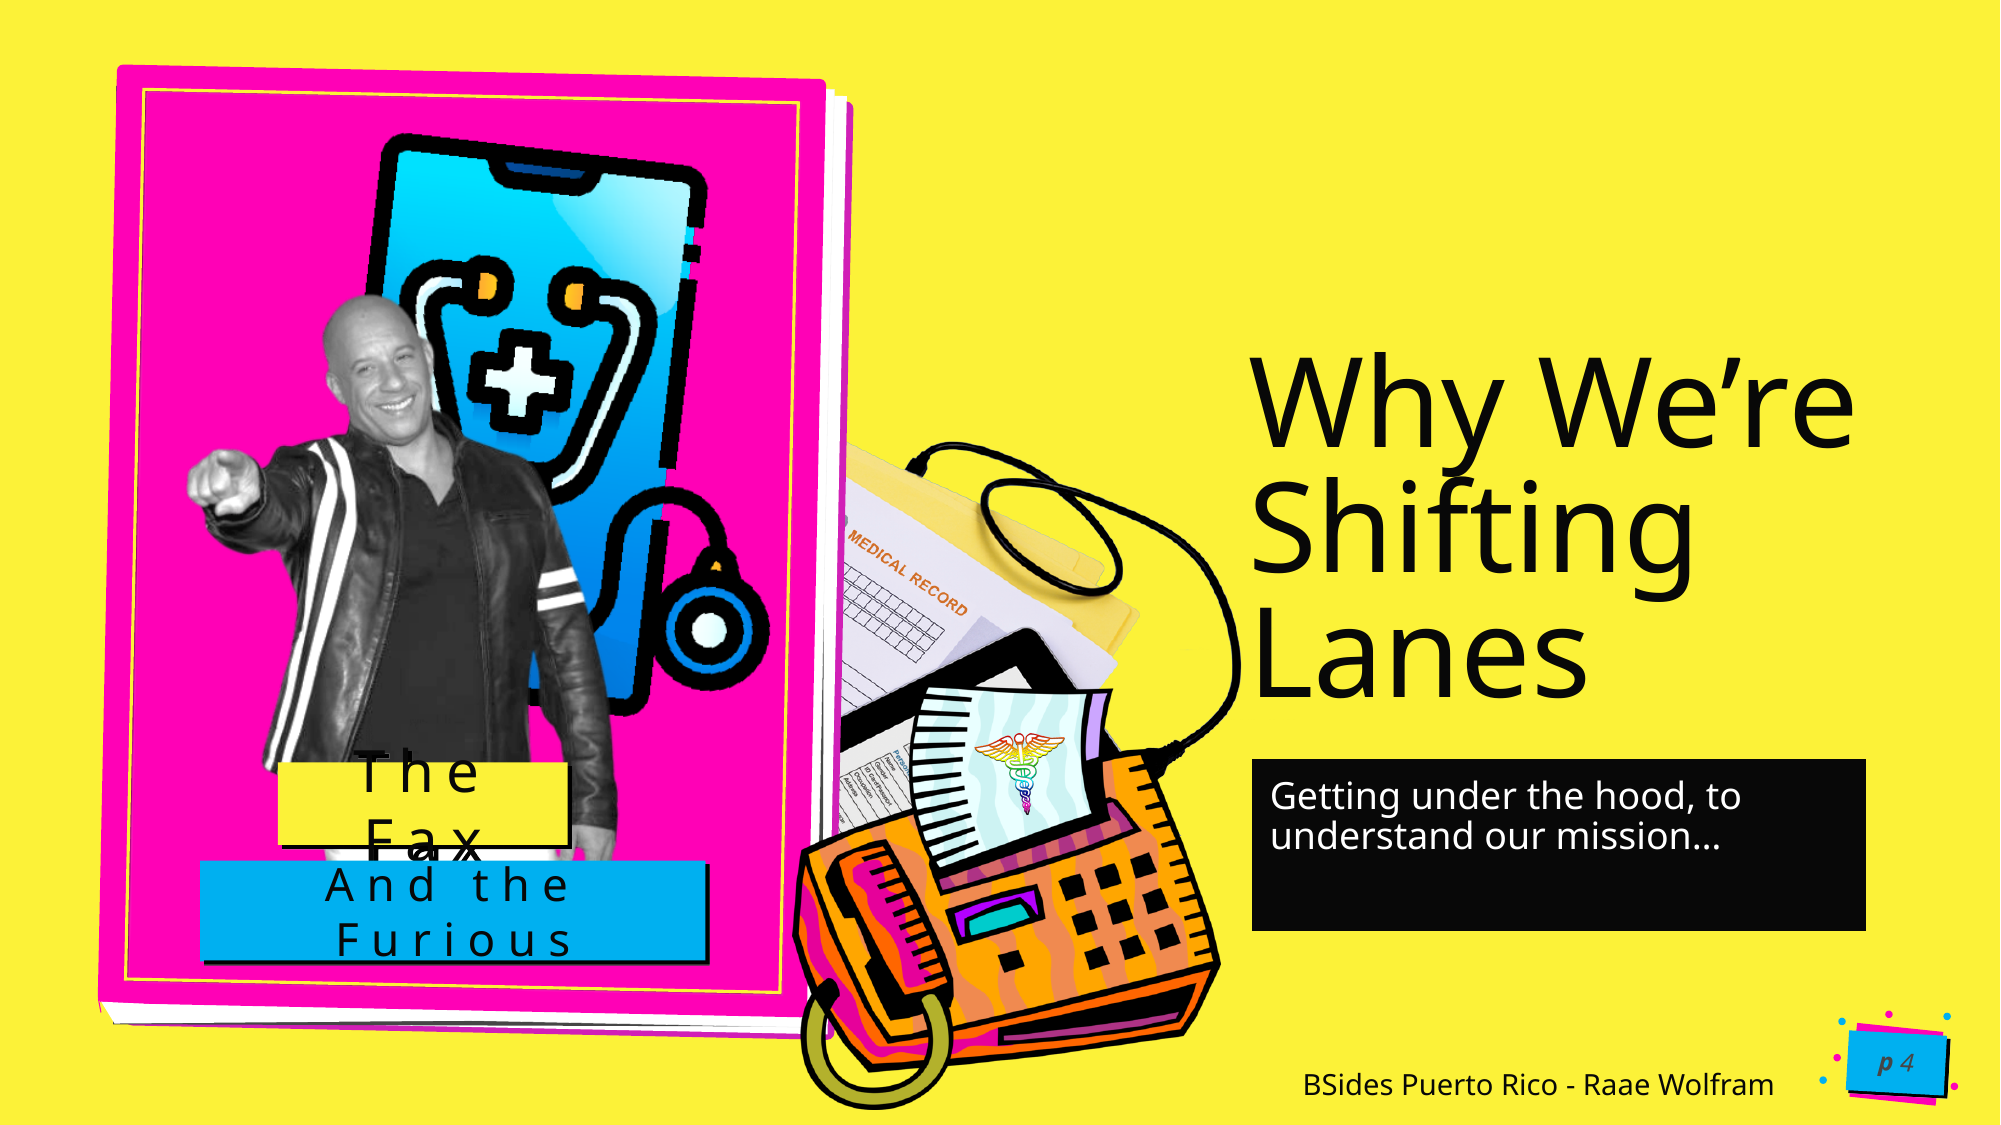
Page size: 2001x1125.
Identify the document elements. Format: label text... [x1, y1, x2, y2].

picture [419, 852, 427, 857]
picture [459, 850, 468, 860]
slide_number p 4 [1845, 1030, 1947, 1096]
picture [379, 850, 411, 860]
picture [439, 850, 459, 860]
subtitle Getting under the hood, to understand our mission… [1252, 759, 1866, 931]
picture [792, 418, 1296, 1110]
picture [169, 118, 822, 931]
title Why We’re Shifting Lanes [1248, 330, 1974, 723]
